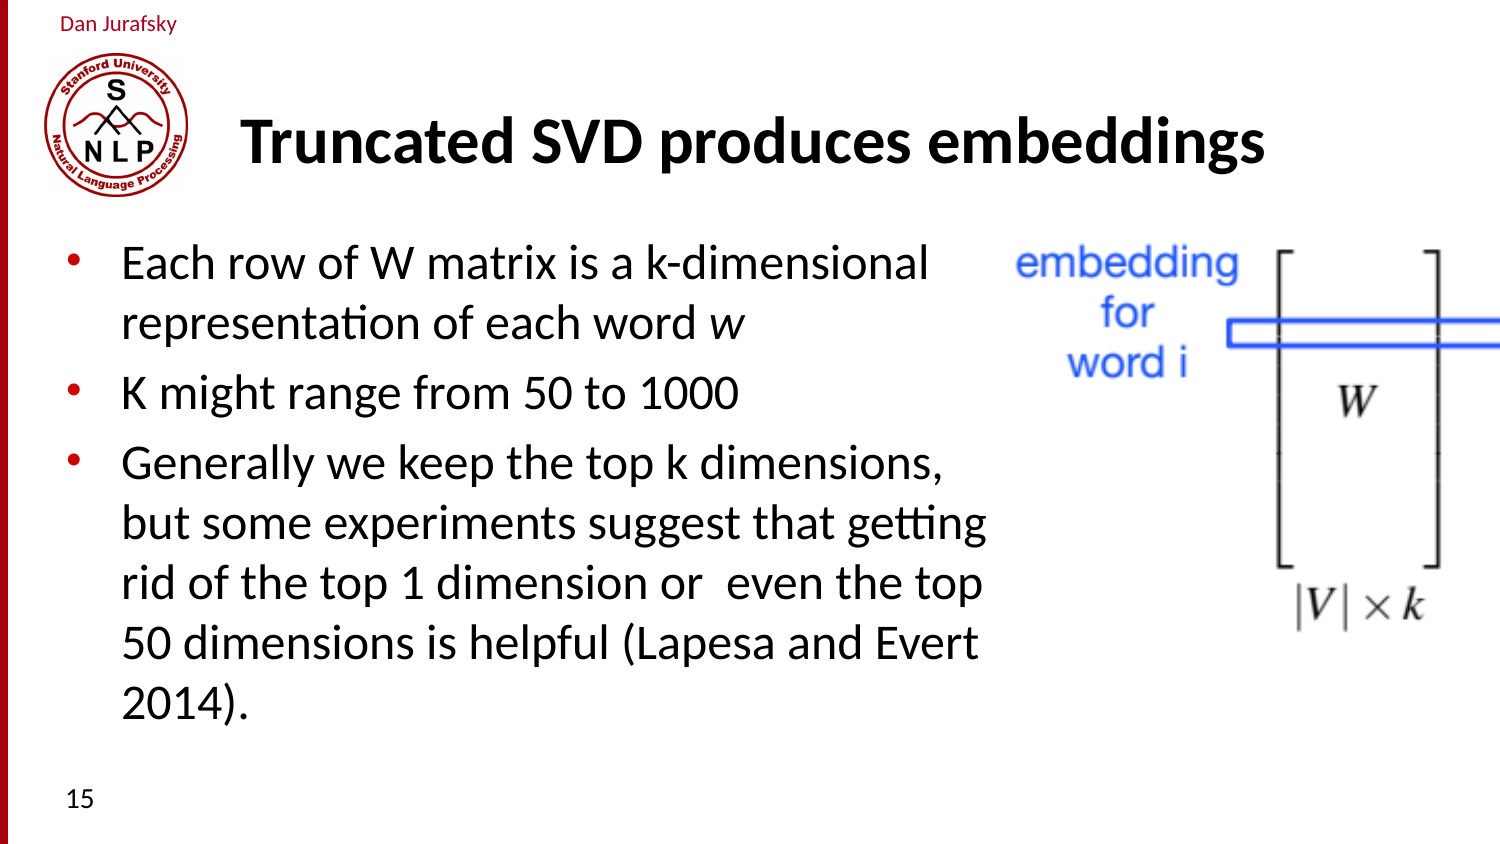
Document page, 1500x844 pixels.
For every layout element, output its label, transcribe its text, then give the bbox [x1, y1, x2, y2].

title Truncated SVD produces embeddings [225, 62, 1450, 185]
picture [44, 53, 188, 197]
picture [1002, 221, 1500, 643]
slide_number 15 [49, 771, 376, 829]
list Each row of W matrix is a k-dimensional representation of each word w K might range from 50 to 1000 Generally we keep the top k dimensions, but some experiments suggest that getting rid of the top 1 dimension or even the top 50 dimensions is helpful (Lapesa and Evert 2014). [50, 221, 1003, 769]
